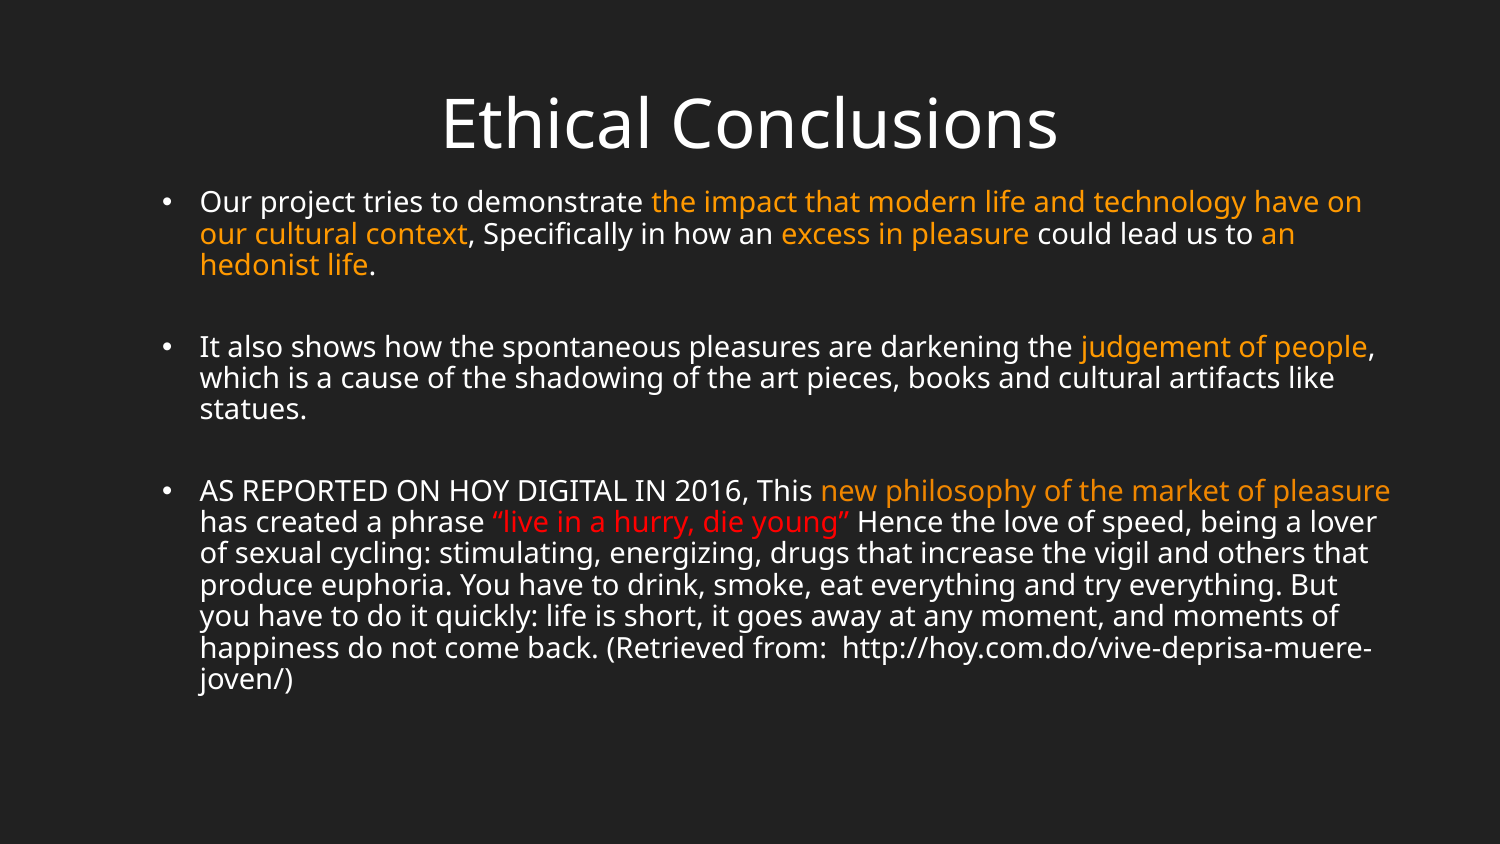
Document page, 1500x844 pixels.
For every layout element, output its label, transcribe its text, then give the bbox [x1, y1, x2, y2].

title Ethical Conclusions [103, 44, 1397, 208]
list Our project tries to demonstrate the impact that modern life and technology have on our cultural context, Specifically in how an excess in pleasure could lead us to an hedonist life. It also shows how the spontaneous pleasures are darkening the judgement of people, which is a cause of the shadowing of the art pieces, books and cultural artifacts like statues. AS REPORTED ON HOY DIGITAL IN 2016, This new philosophy of the market of pleasure has created a phrase “live in a hurry, die young” Hence the love of speed, being a lover of sexual cycling: stimulating, energizing, drugs that increase the vigil and others that produce euphoria. You have to drink, smoke, eat everything and try everything. But you have to do it quickly: life is short, it goes away at any moment, and moments of happiness do not come back. (Retrieved from: http://hoy.com.do/vive-deprisa-muere-joven/) [113, 182, 1407, 718]
